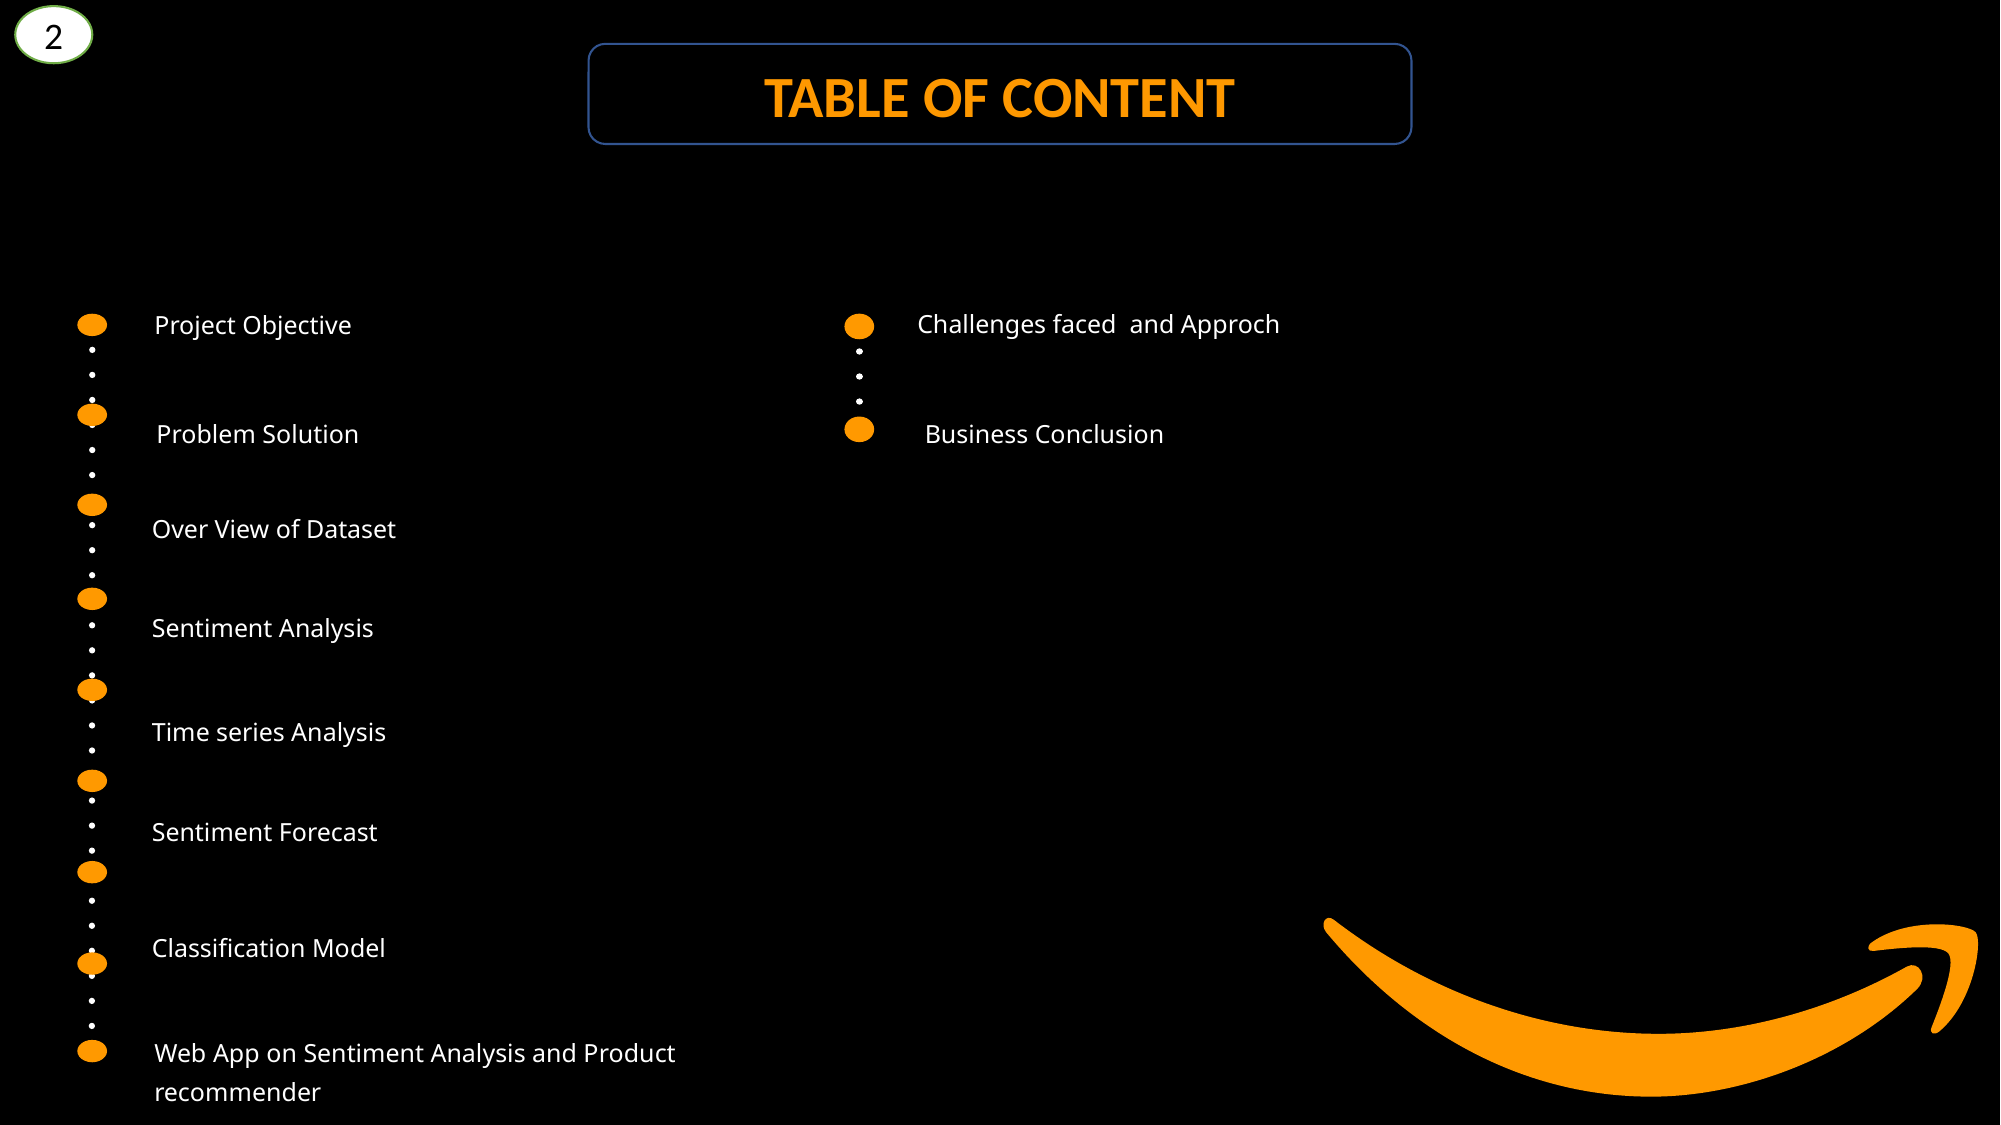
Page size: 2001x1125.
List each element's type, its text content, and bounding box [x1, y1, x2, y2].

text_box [77, 313, 108, 1067]
text_box Business Conclusion [913, 403, 1203, 454]
text_box Challenges faced and Approch [906, 293, 1319, 344]
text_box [1323, 917, 1979, 1097]
text_box Problem Solution [145, 403, 542, 454]
text_box Classification Model [140, 917, 553, 968]
text_box Over View of Dataset [140, 499, 430, 550]
text_box Sentiment Analysis [140, 597, 576, 648]
text_box TABLE OF CONTENT [587, 42, 1413, 146]
text_box Web App on Sentiment Analysis and Product recommender [143, 1022, 851, 1112]
text_box Project Objective [143, 295, 589, 346]
text_box 2 [14, 5, 94, 65]
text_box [844, 313, 875, 443]
text_box Time series Analysis [140, 701, 587, 752]
text_box Sentiment Forecast [140, 801, 430, 852]
